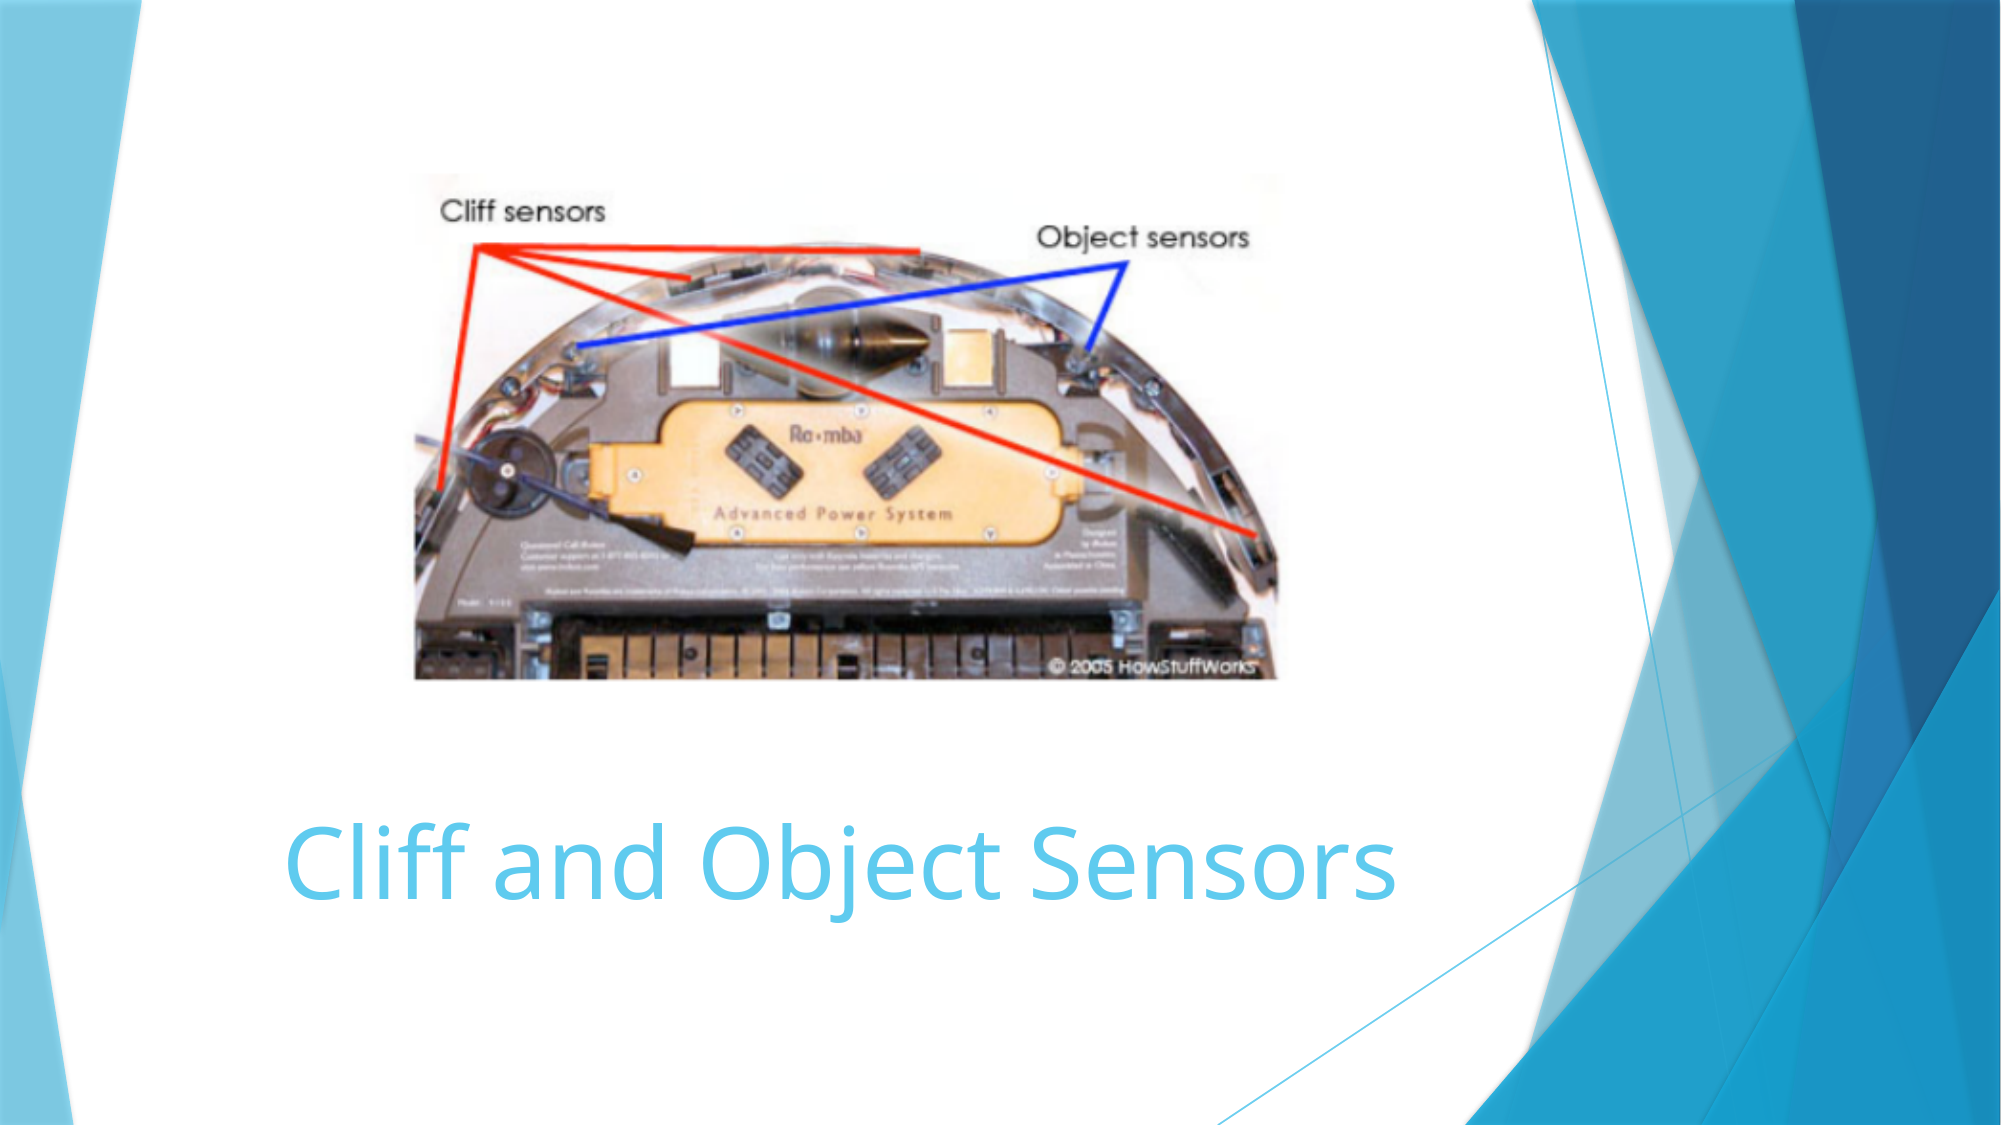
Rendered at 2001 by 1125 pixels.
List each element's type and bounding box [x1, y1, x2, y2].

list [372, 152, 1311, 695]
text_box [0, 0, 2000, 1125]
